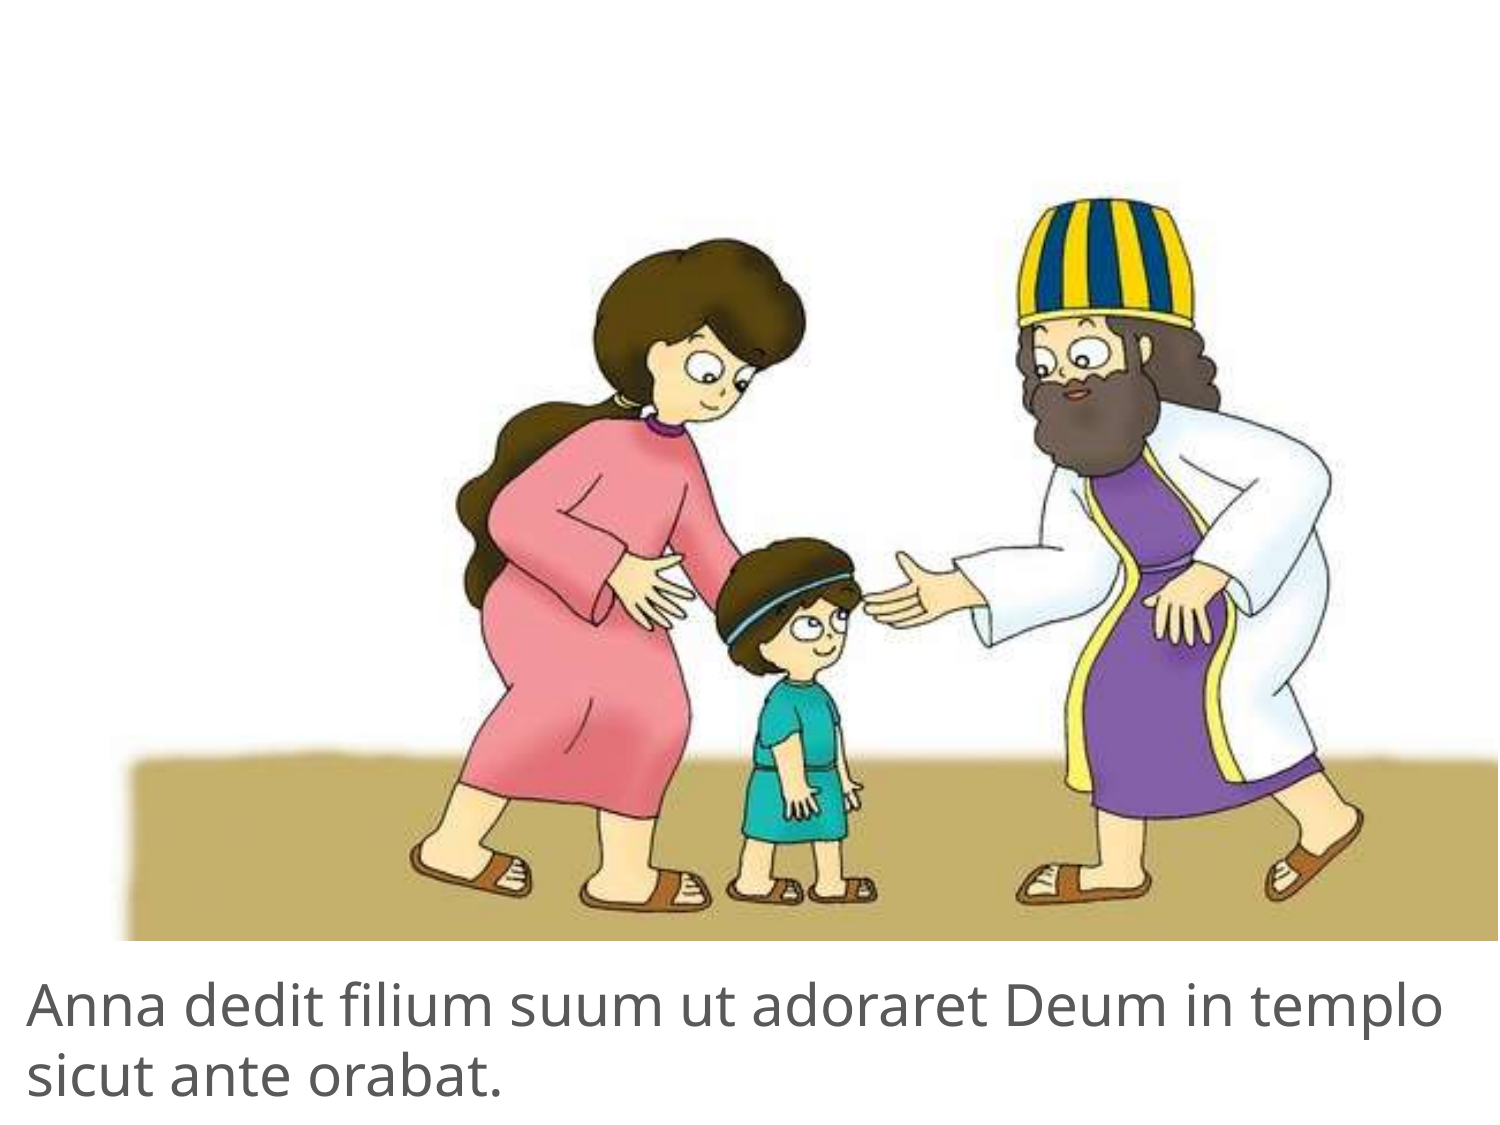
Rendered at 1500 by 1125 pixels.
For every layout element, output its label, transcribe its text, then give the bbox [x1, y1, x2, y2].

text_box Anna dedit filium suum ut adoraret Deum in templo sicut ante orabat. [11, 961, 1498, 1116]
picture [0, 0, 1498, 941]
